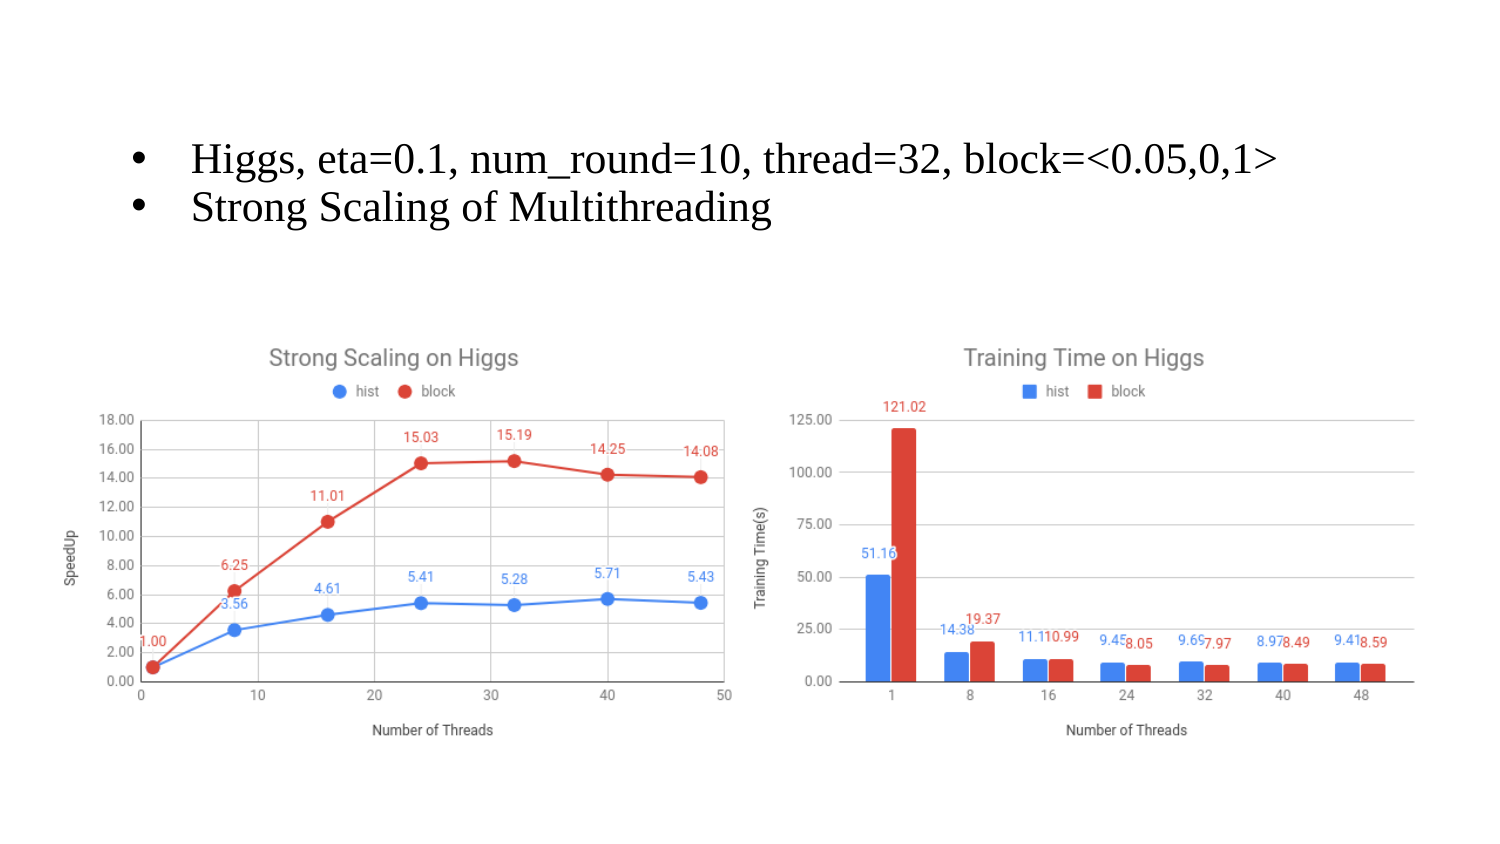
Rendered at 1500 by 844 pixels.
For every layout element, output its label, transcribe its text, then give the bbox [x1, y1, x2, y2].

list Higgs, eta=0.1, num_round=10, thread=32, block=<0.05,0,1> Strong Scaling of Multithreading [104, 130, 1399, 323]
picture [41, 325, 1436, 761]
